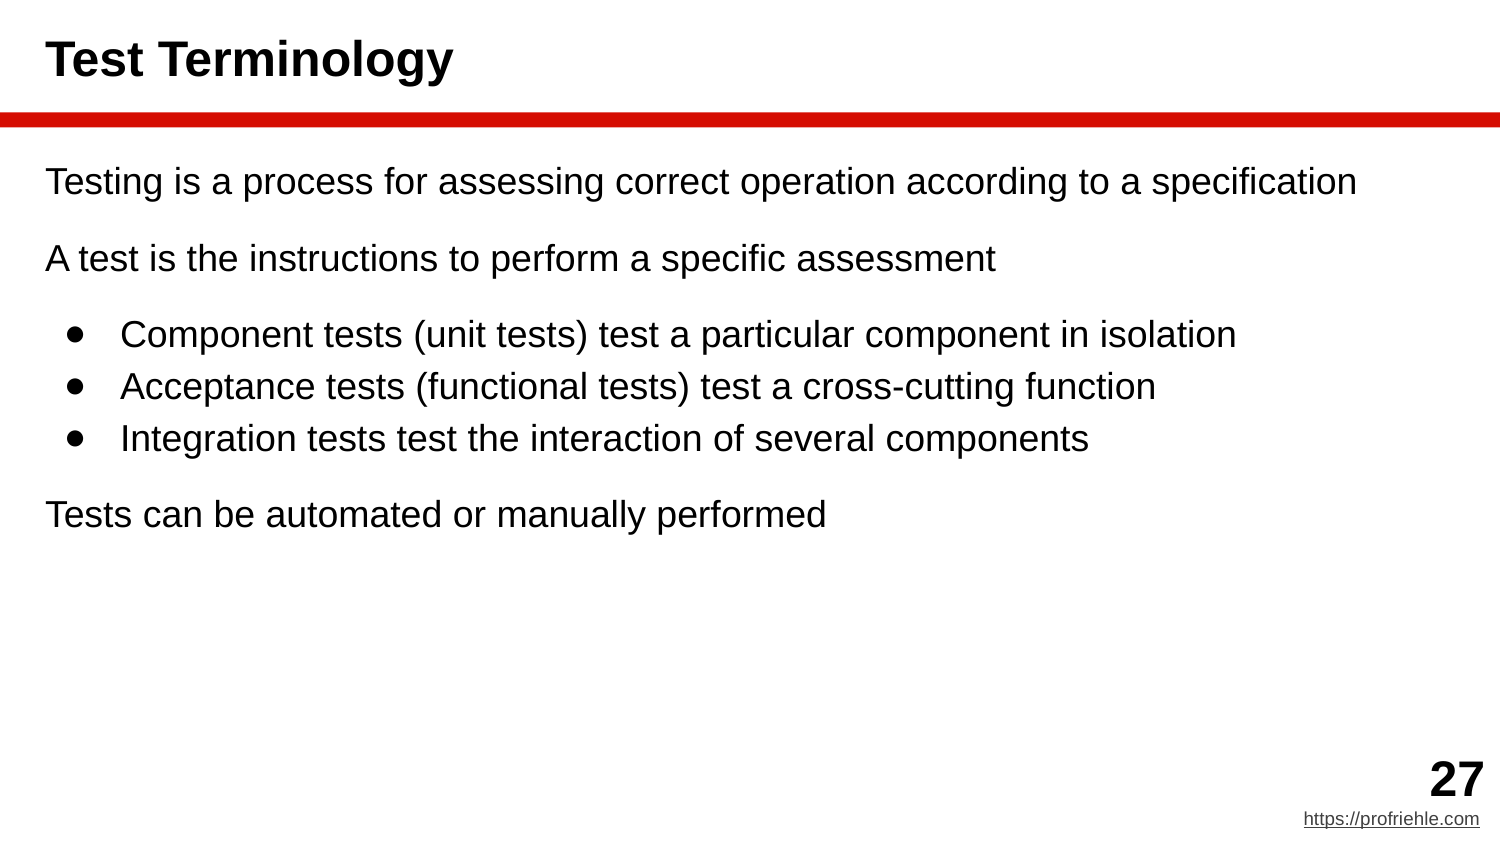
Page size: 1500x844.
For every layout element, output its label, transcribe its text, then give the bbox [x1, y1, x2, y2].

slide_number ‹#› https://profriehle.com [1200, 724, 1500, 844]
title Test Terminology [0, 0, 1500, 113]
list Testing is a process for assessing correct operation according to a specification A test is the instructions to perform a specific assessment Component tests (unit tests) test a particular component in isolation Acceptance tests (functional tests) test a cross-cutting function Integration tests test the interaction of several components Tests can be automated or manually performed [45, 150, 1455, 825]
